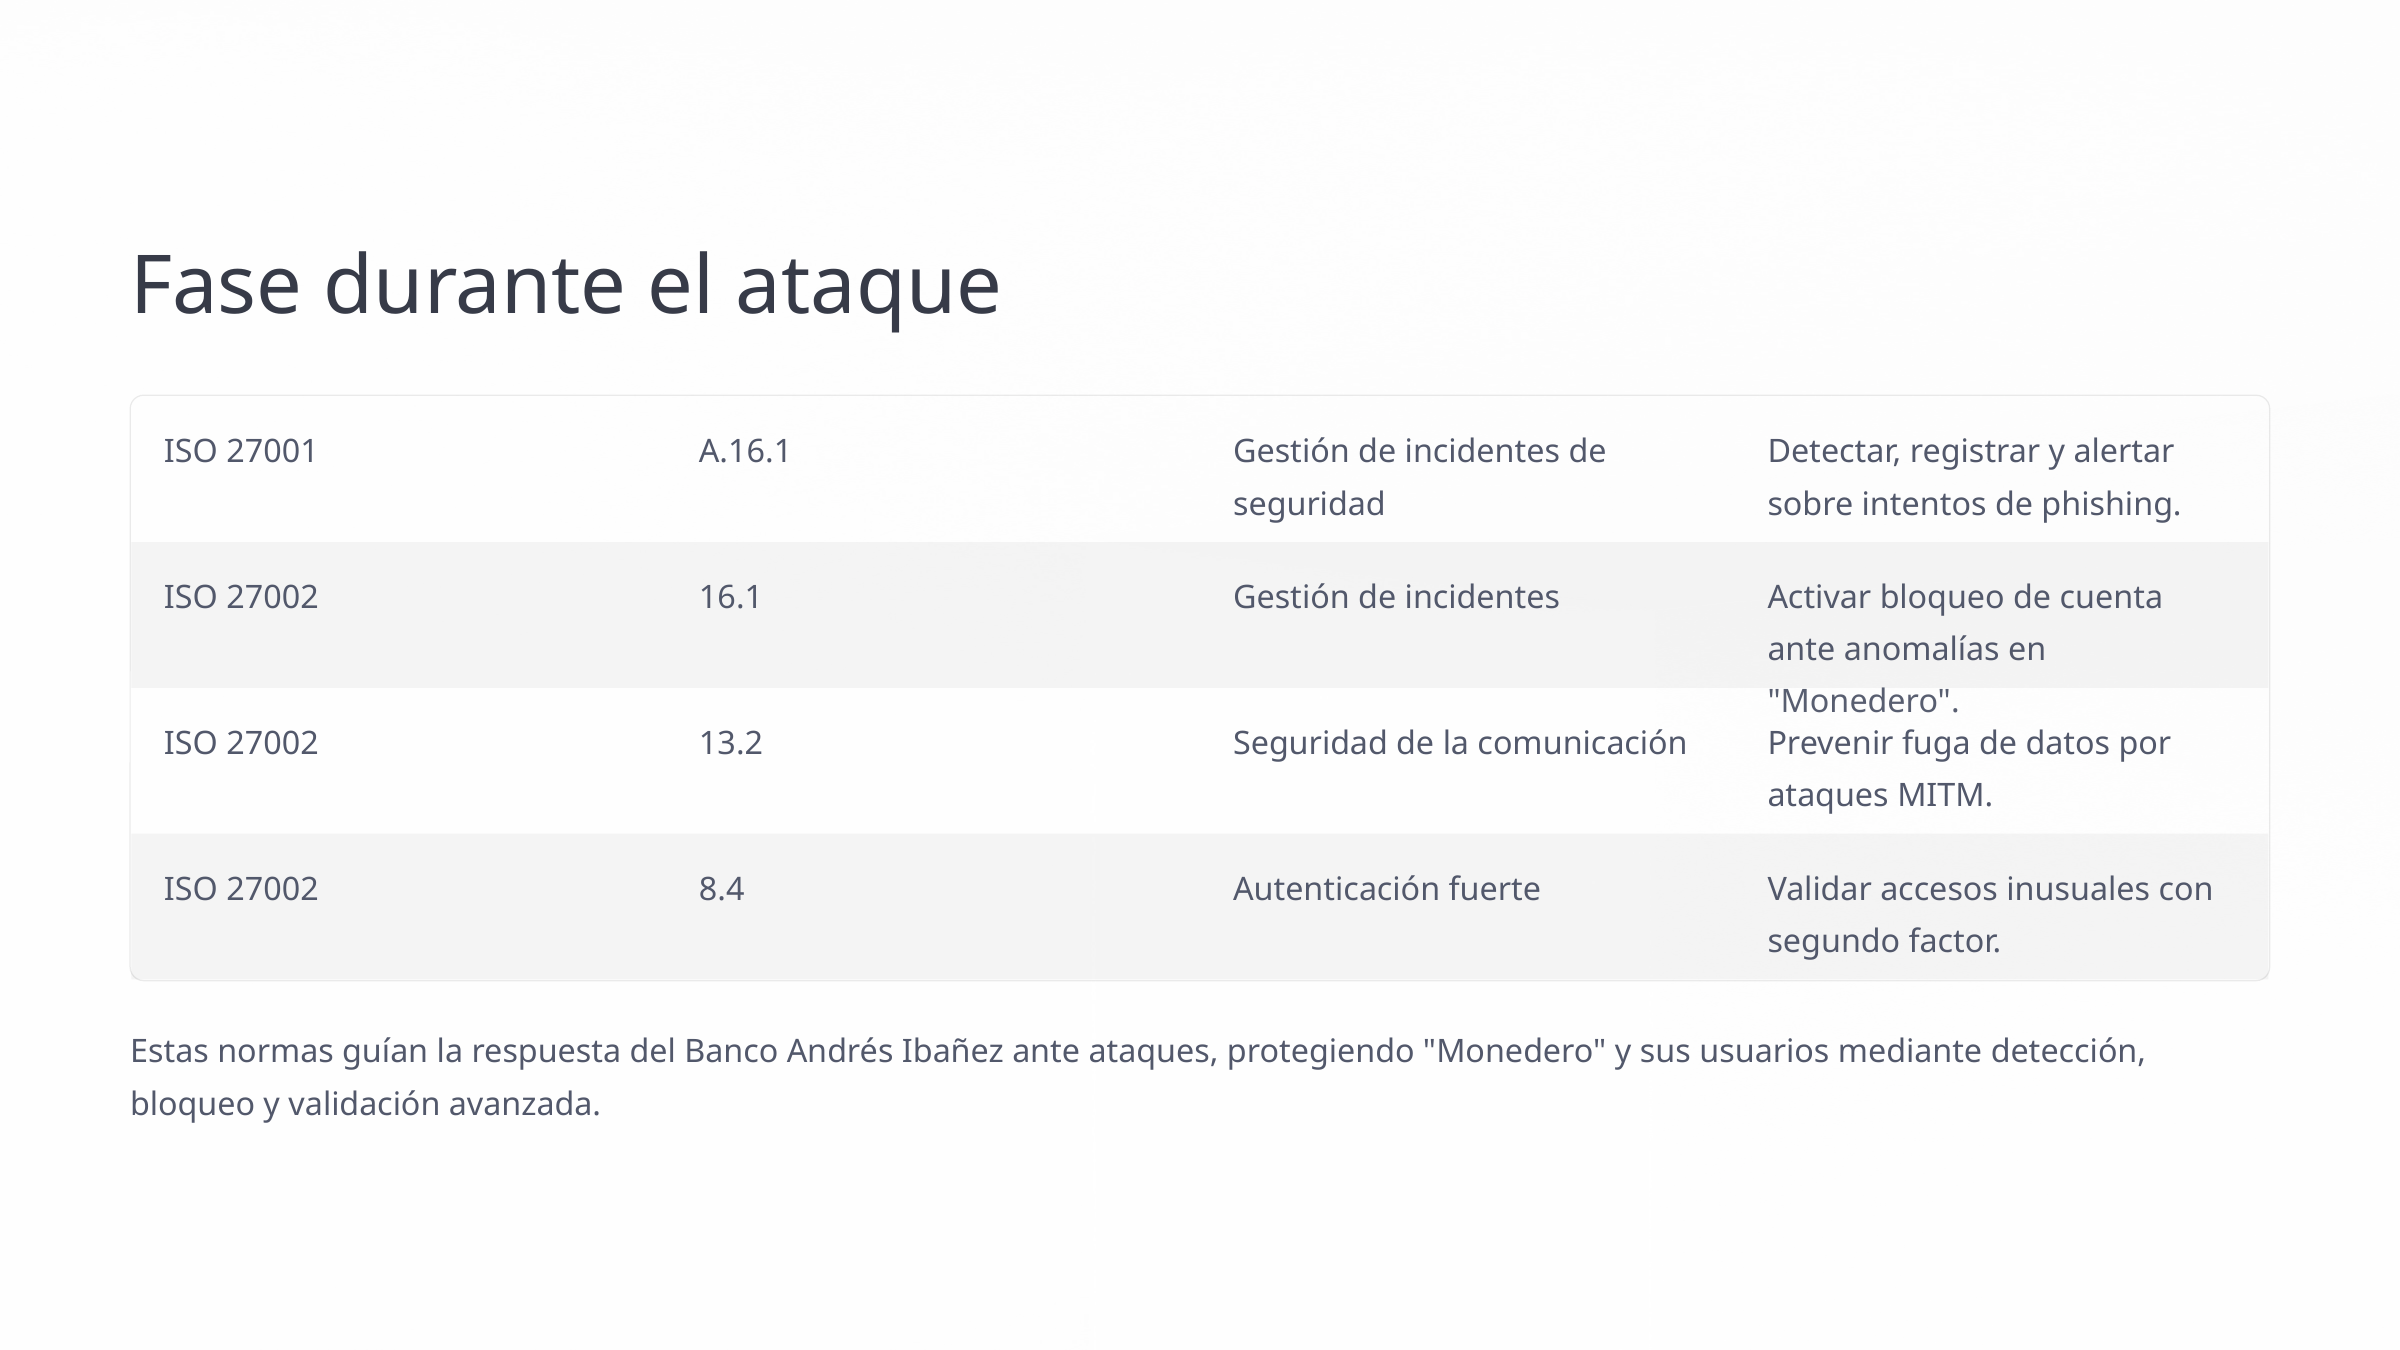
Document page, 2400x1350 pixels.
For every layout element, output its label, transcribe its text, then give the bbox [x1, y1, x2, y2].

text_box 16.1 [698, 562, 1167, 615]
text_box ISO 27002 [163, 562, 633, 615]
text_box Activar bloqueo de cuenta ante anomalías en "Monedero". [1767, 562, 2236, 668]
text_box ISO 27001 [163, 417, 633, 470]
text_box Validar accesos inusuales con segundo factor. [1767, 854, 2236, 959]
text_box Fase durante el ataque [130, 228, 1029, 331]
text_box 13.2 [698, 708, 1167, 761]
text_box [131, 396, 2269, 542]
text_box ISO 27002 [163, 854, 633, 907]
text_box Estas normas guían la respuesta del Banco Andrés Ibañez ante ataques, protegiendo "Monedero" y sus usuarios mediante detección, bloqueo y validación avanzada. [130, 1017, 2270, 1122]
text_box [131, 542, 2269, 687]
text_box ISO 27002 [163, 708, 633, 761]
text_box Prevenir fuga de datos por ataques MITM. [1767, 708, 2236, 813]
text_box A.16.1 [698, 417, 1167, 470]
text_box Detectar, registrar y alertar sobre intentos de phishing. [1767, 417, 2236, 522]
text_box Seguridad de la comunicación [1233, 708, 1702, 761]
text_box Gestión de incidentes [1233, 562, 1702, 615]
text_box Gestión de incidentes de seguridad [1233, 417, 1702, 522]
text_box [131, 833, 2269, 980]
text_box 8.4 [698, 854, 1167, 907]
text_box Autenticación fuerte [1233, 854, 1702, 907]
text_box [131, 687, 2269, 833]
